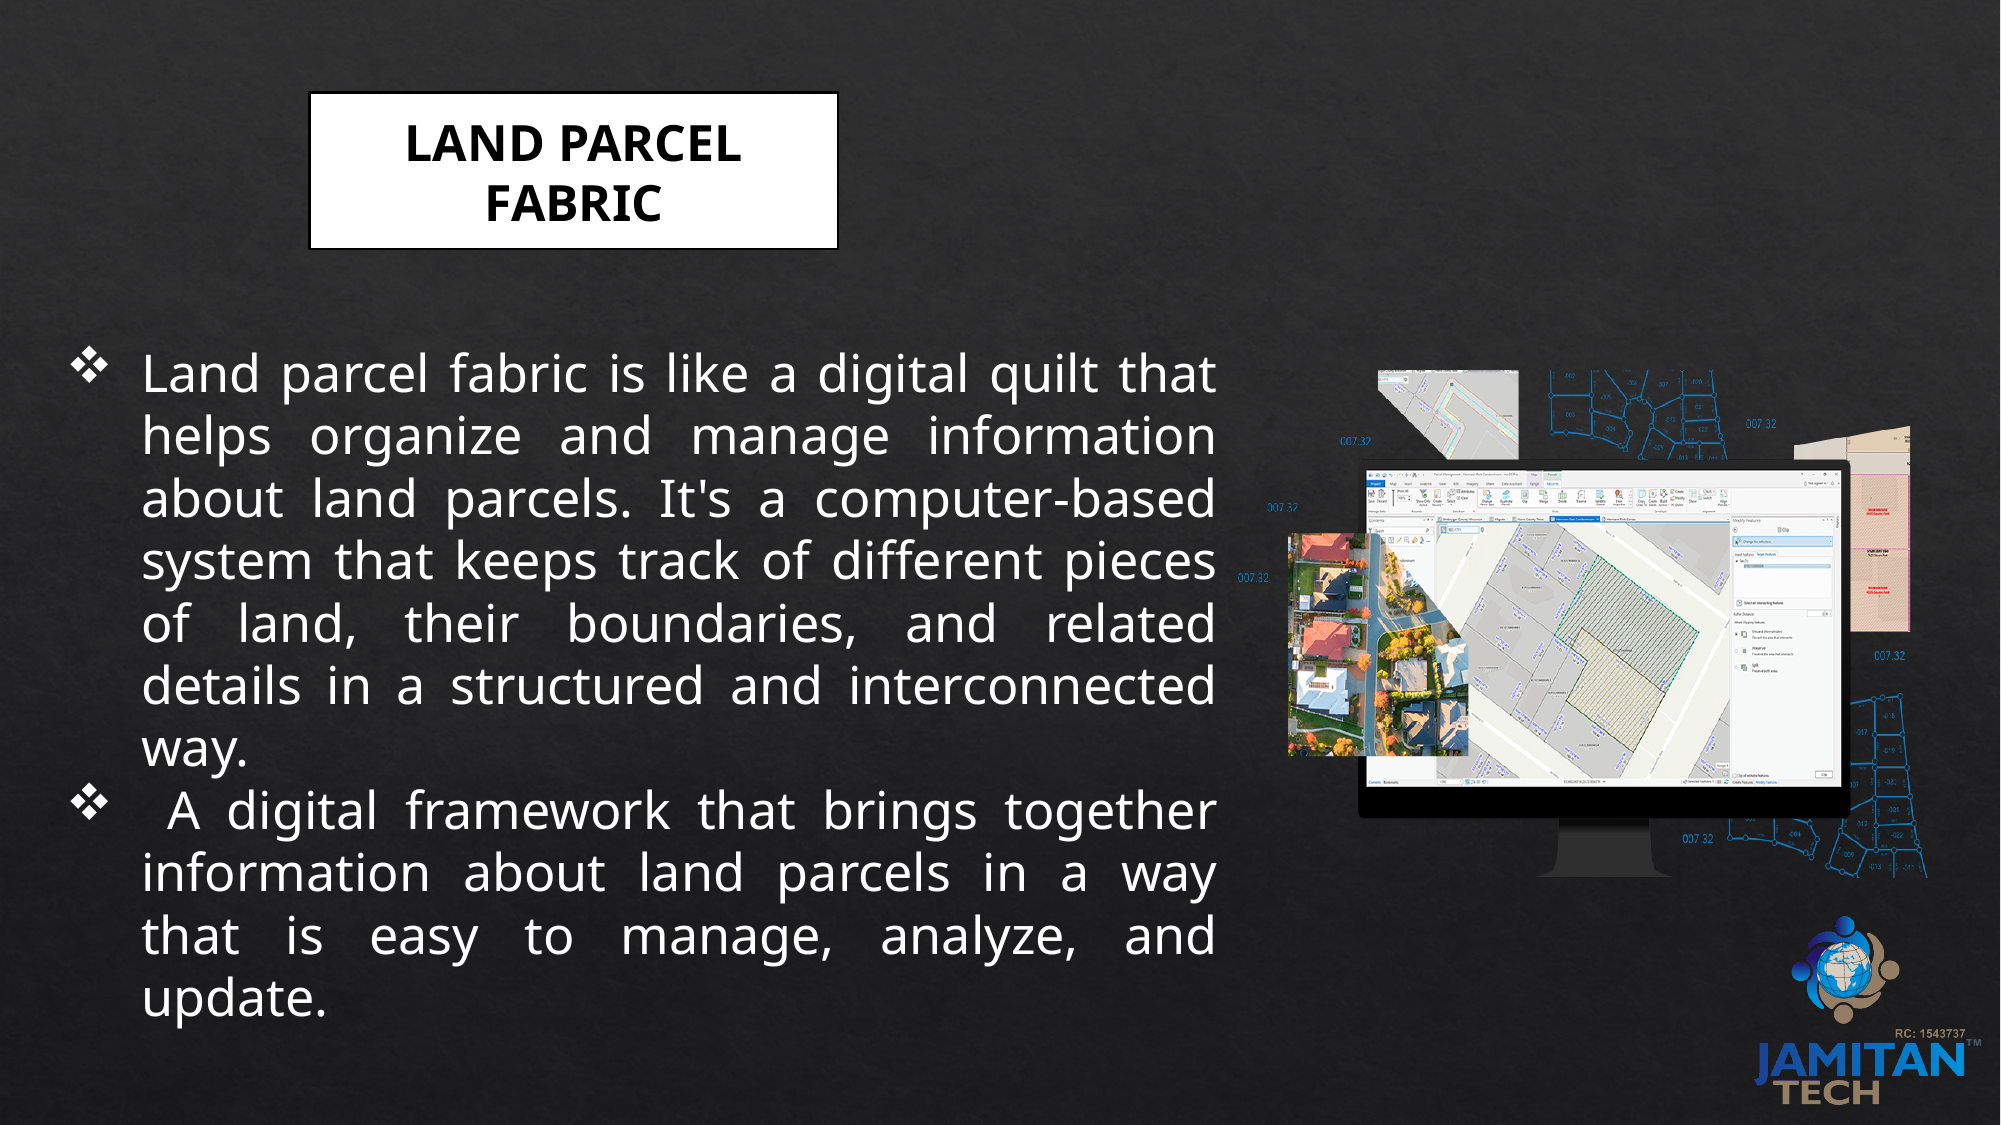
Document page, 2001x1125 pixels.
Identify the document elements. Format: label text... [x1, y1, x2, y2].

text_box LAND PARCEL FABRIC [308, 91, 839, 250]
text_box Land parcel fabric is like a digital quilt that helps organize and manage information about land parcels. It's a computer-based system that keeps track of different pieces of land, their boundaries, and related details in a structured and interconnected way. A digital framework that brings together information about land parcels in a way that is easy to manage, analyze, and update. [51, 332, 1234, 1035]
picture [1753, 916, 1988, 1111]
picture [1232, 370, 1931, 878]
